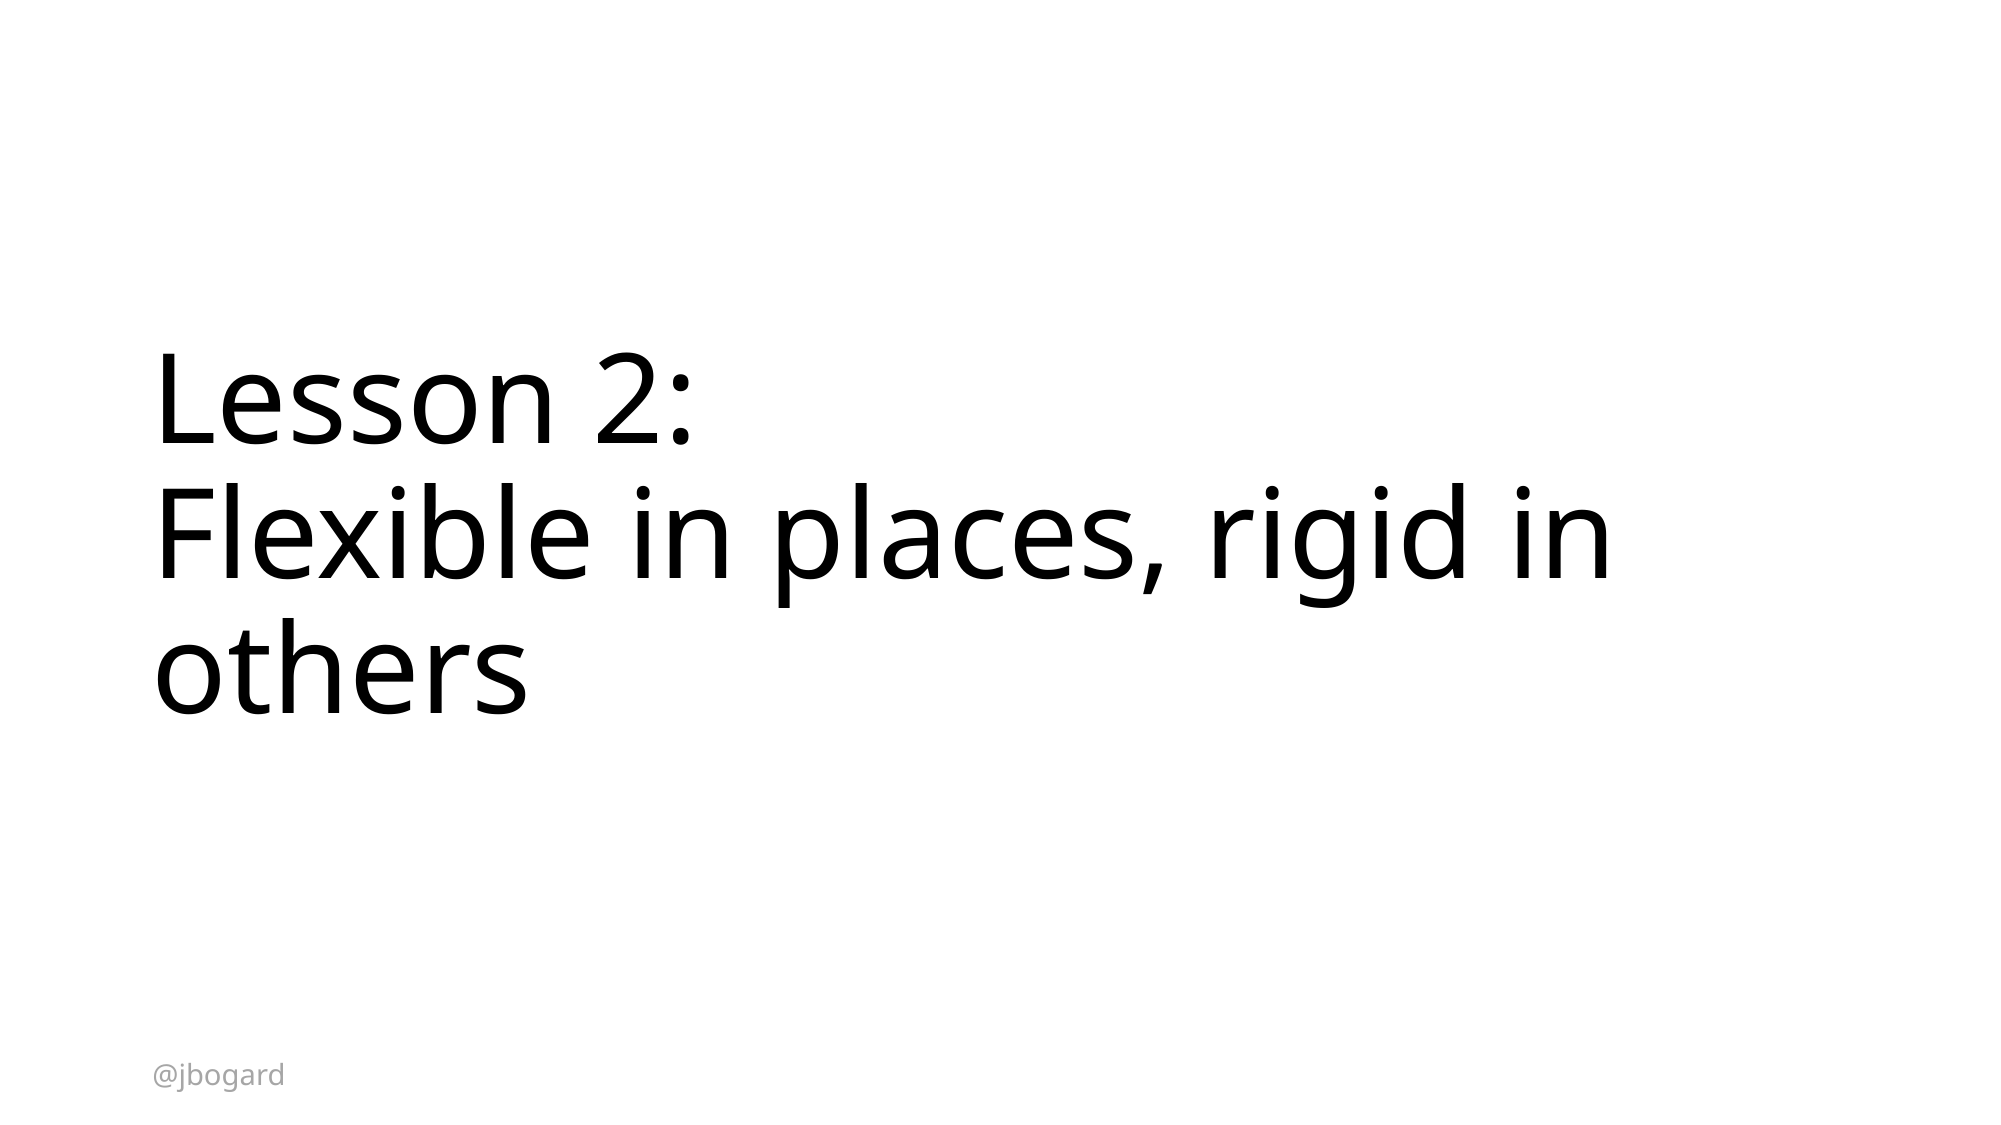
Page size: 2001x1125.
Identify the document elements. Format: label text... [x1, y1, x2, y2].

title Lesson 2: Flexible in places, rigid in others [136, 280, 1862, 749]
